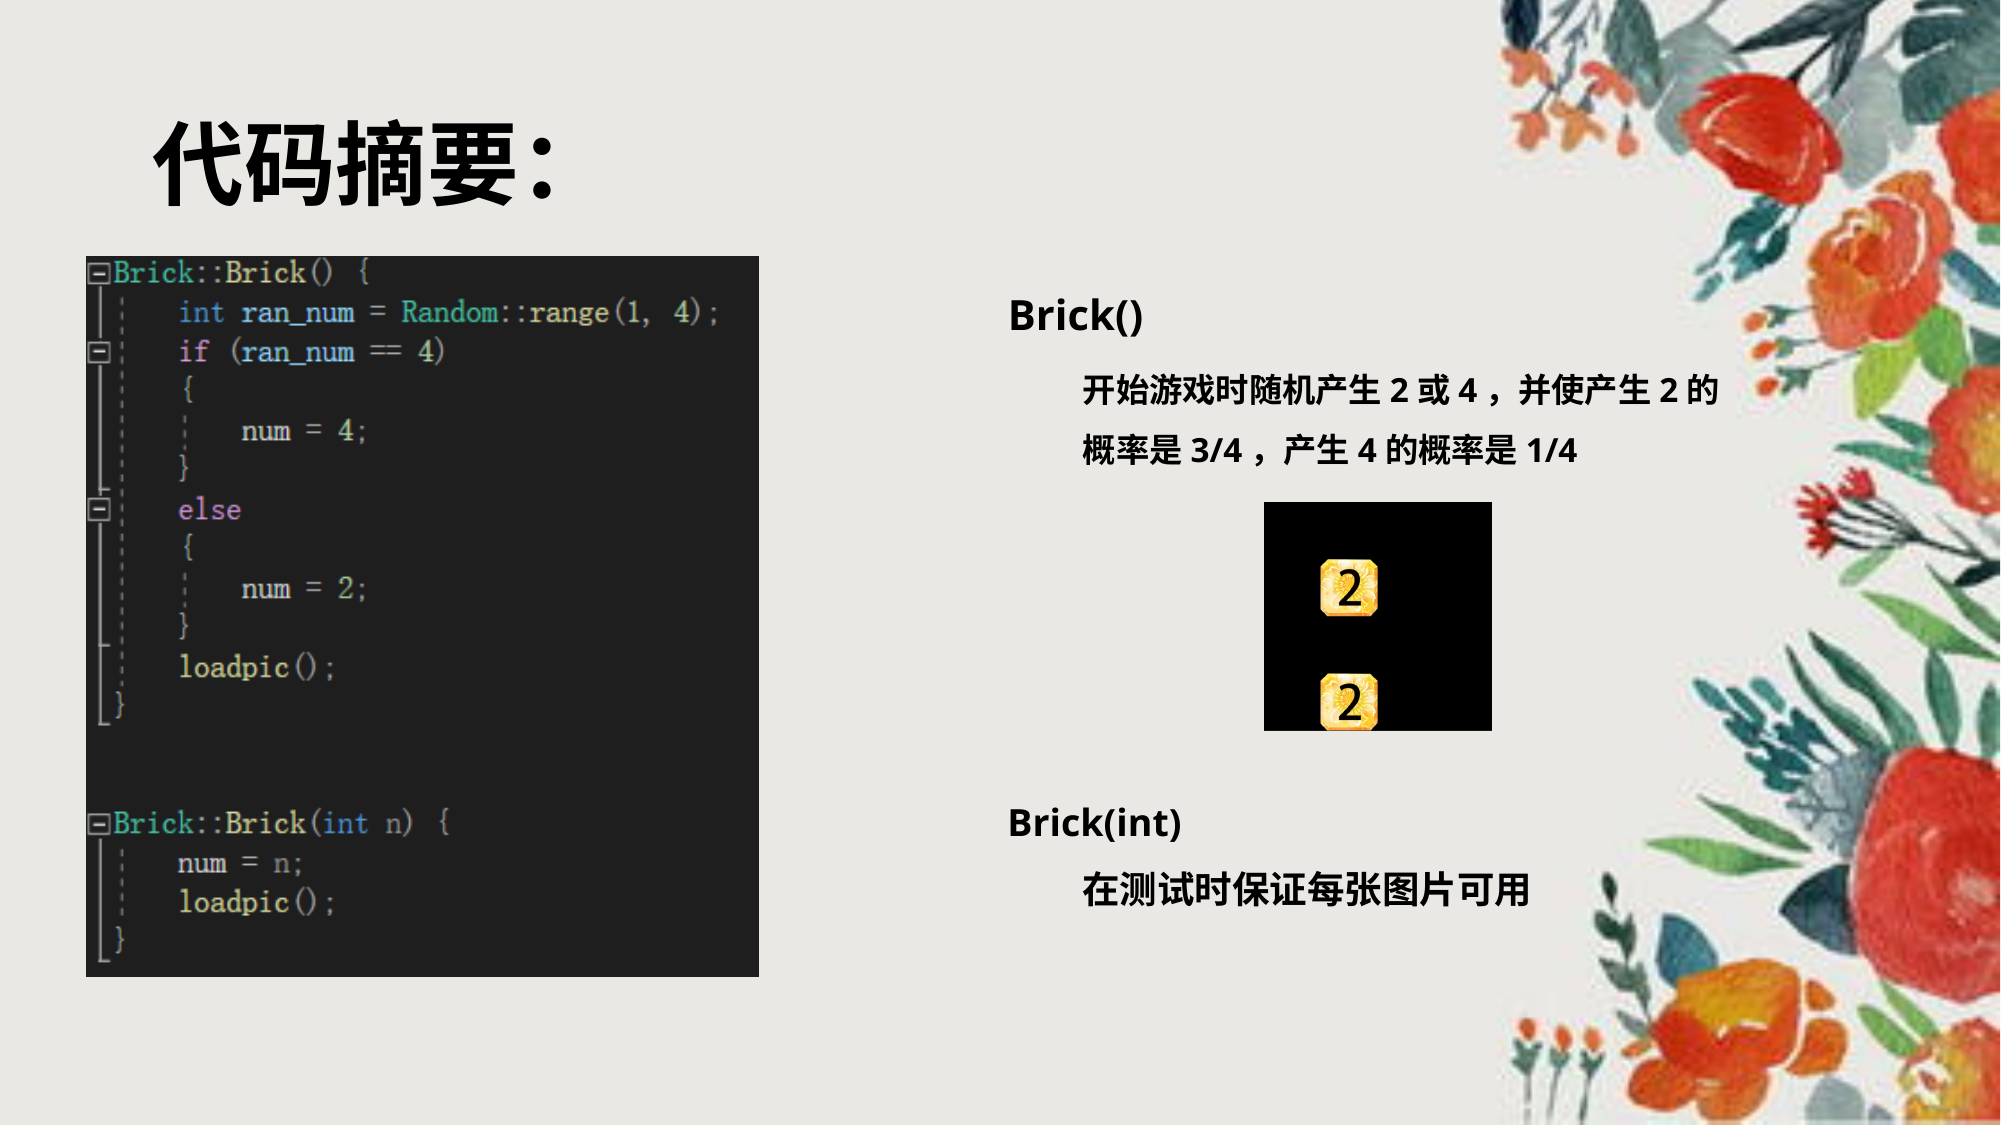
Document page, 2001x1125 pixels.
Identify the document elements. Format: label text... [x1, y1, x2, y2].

title 代码摘要： [137, 59, 1863, 278]
picture [0, 0, 2001, 1125]
list Brick() 开始游戏时随机产生2或4，并使产生2的概率是3/4，产生4的概率是1/4 [992, 256, 1763, 541]
text_box Brick(int) 在测试时保证每张图片可用 [992, 768, 1652, 964]
